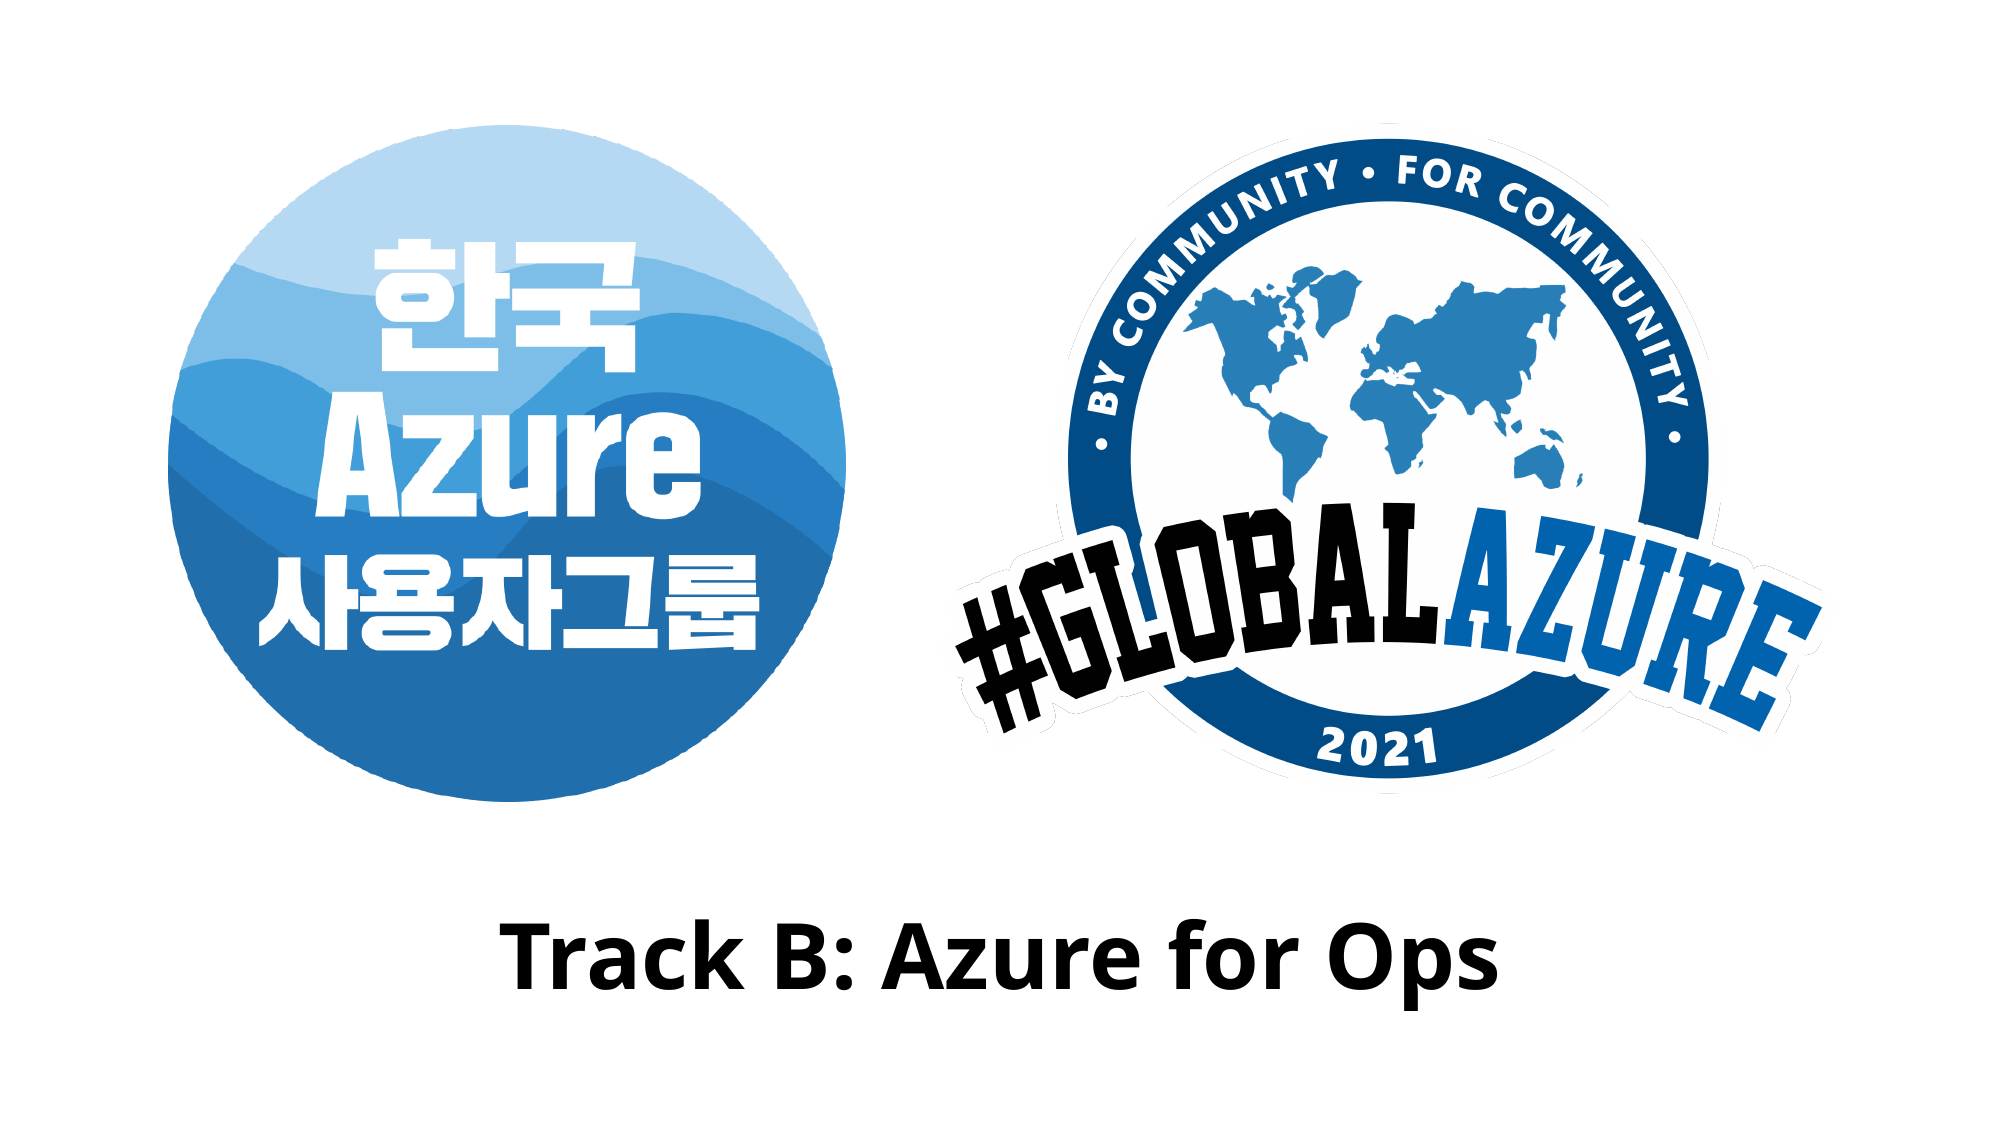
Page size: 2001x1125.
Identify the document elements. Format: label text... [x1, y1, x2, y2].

picture [928, 108, 1849, 817]
picture [151, 108, 861, 817]
text_box Track B: Azure for Ops [334, 890, 1666, 1016]
